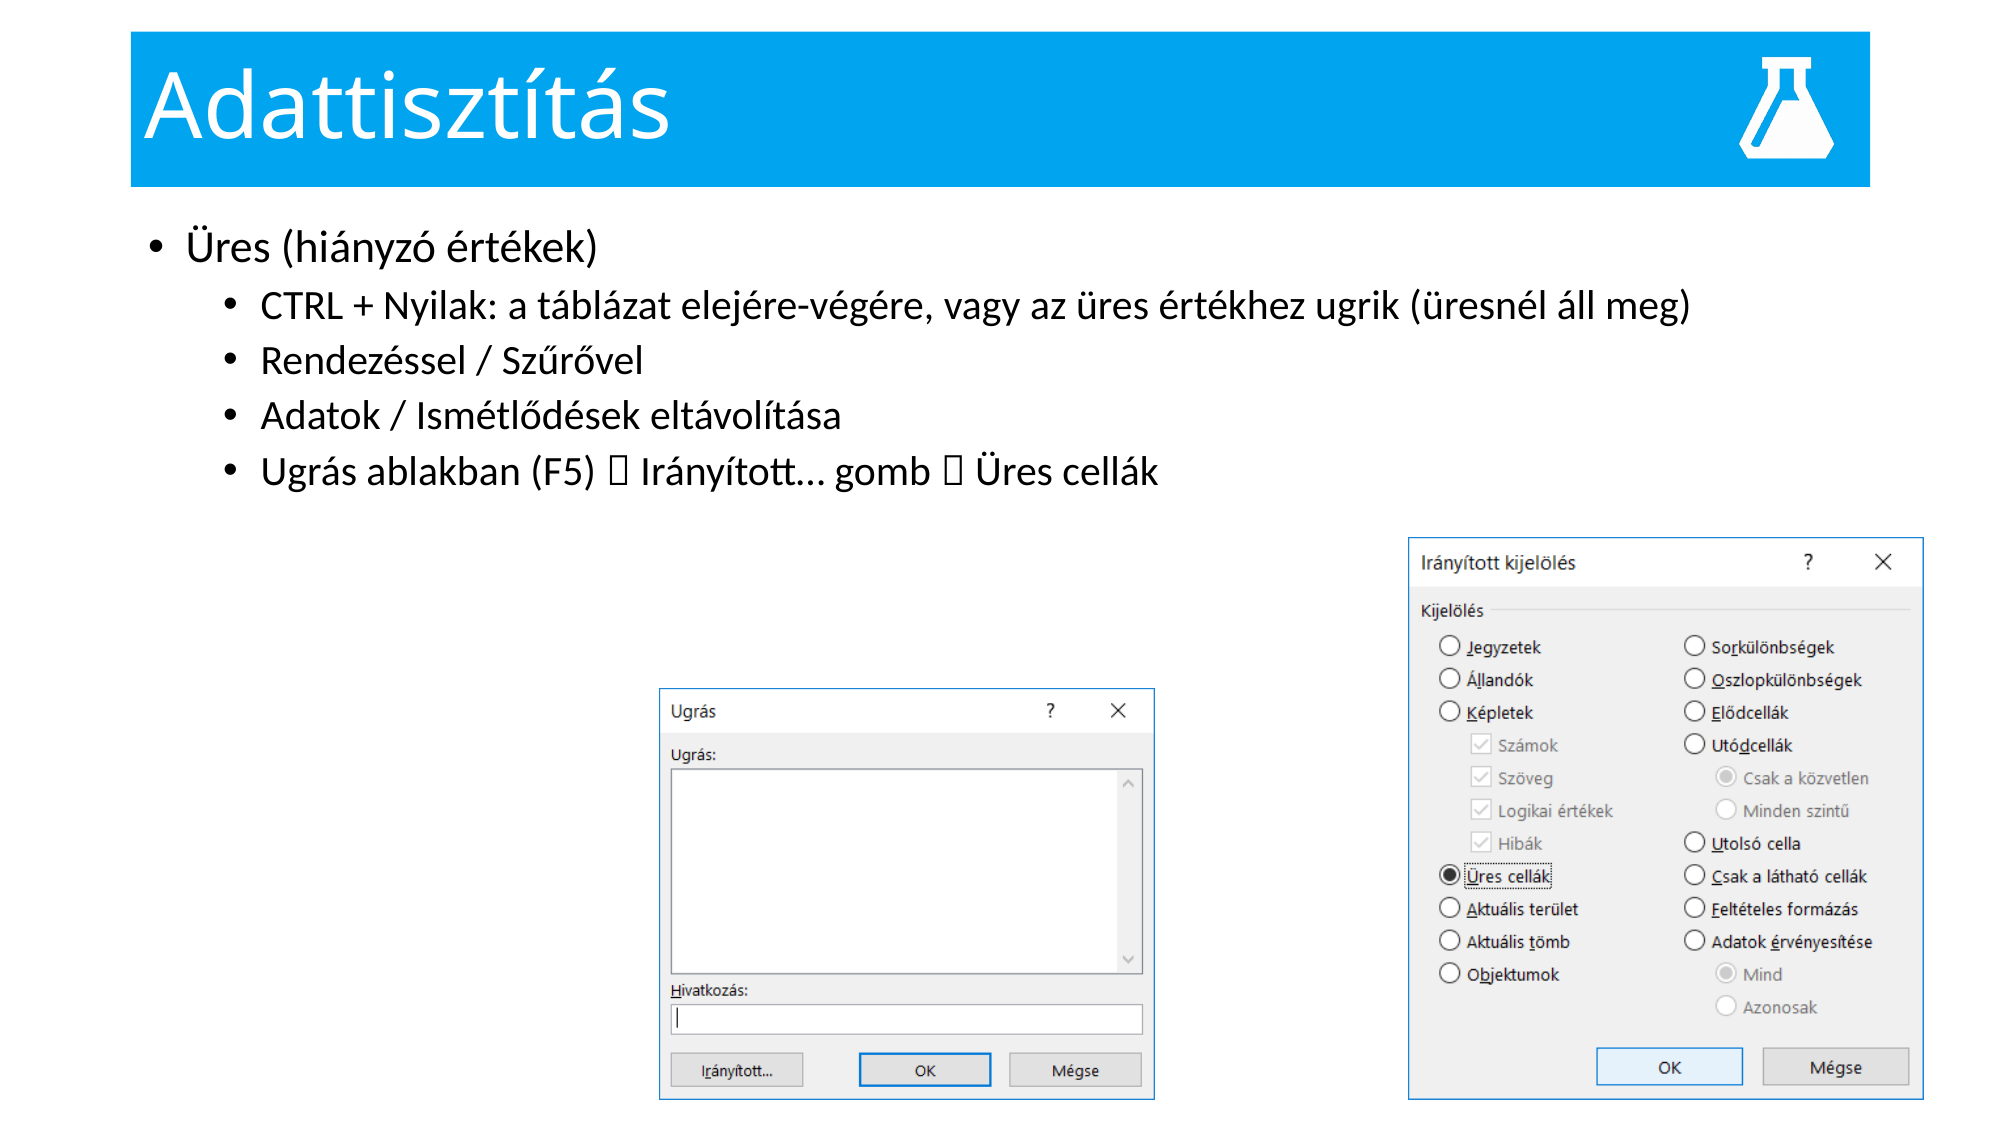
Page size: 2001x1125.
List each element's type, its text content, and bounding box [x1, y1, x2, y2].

list Üres (hiányzó értékek) CTRL + Nyilak: a táblázat elejére-végére, vagy az üres értékhez ugrik (üresnél áll meg) Rendezéssel / Szűrővel Adatok / Ismétlődések eltávolítása Ugrás ablakban (F5)  Irányított… gomb  Üres cellák [133, 215, 1871, 993]
picture [1740, 58, 1833, 158]
title Adattisztítás [129, 31, 1701, 187]
picture [1408, 537, 1924, 1100]
picture [659, 688, 1155, 1100]
